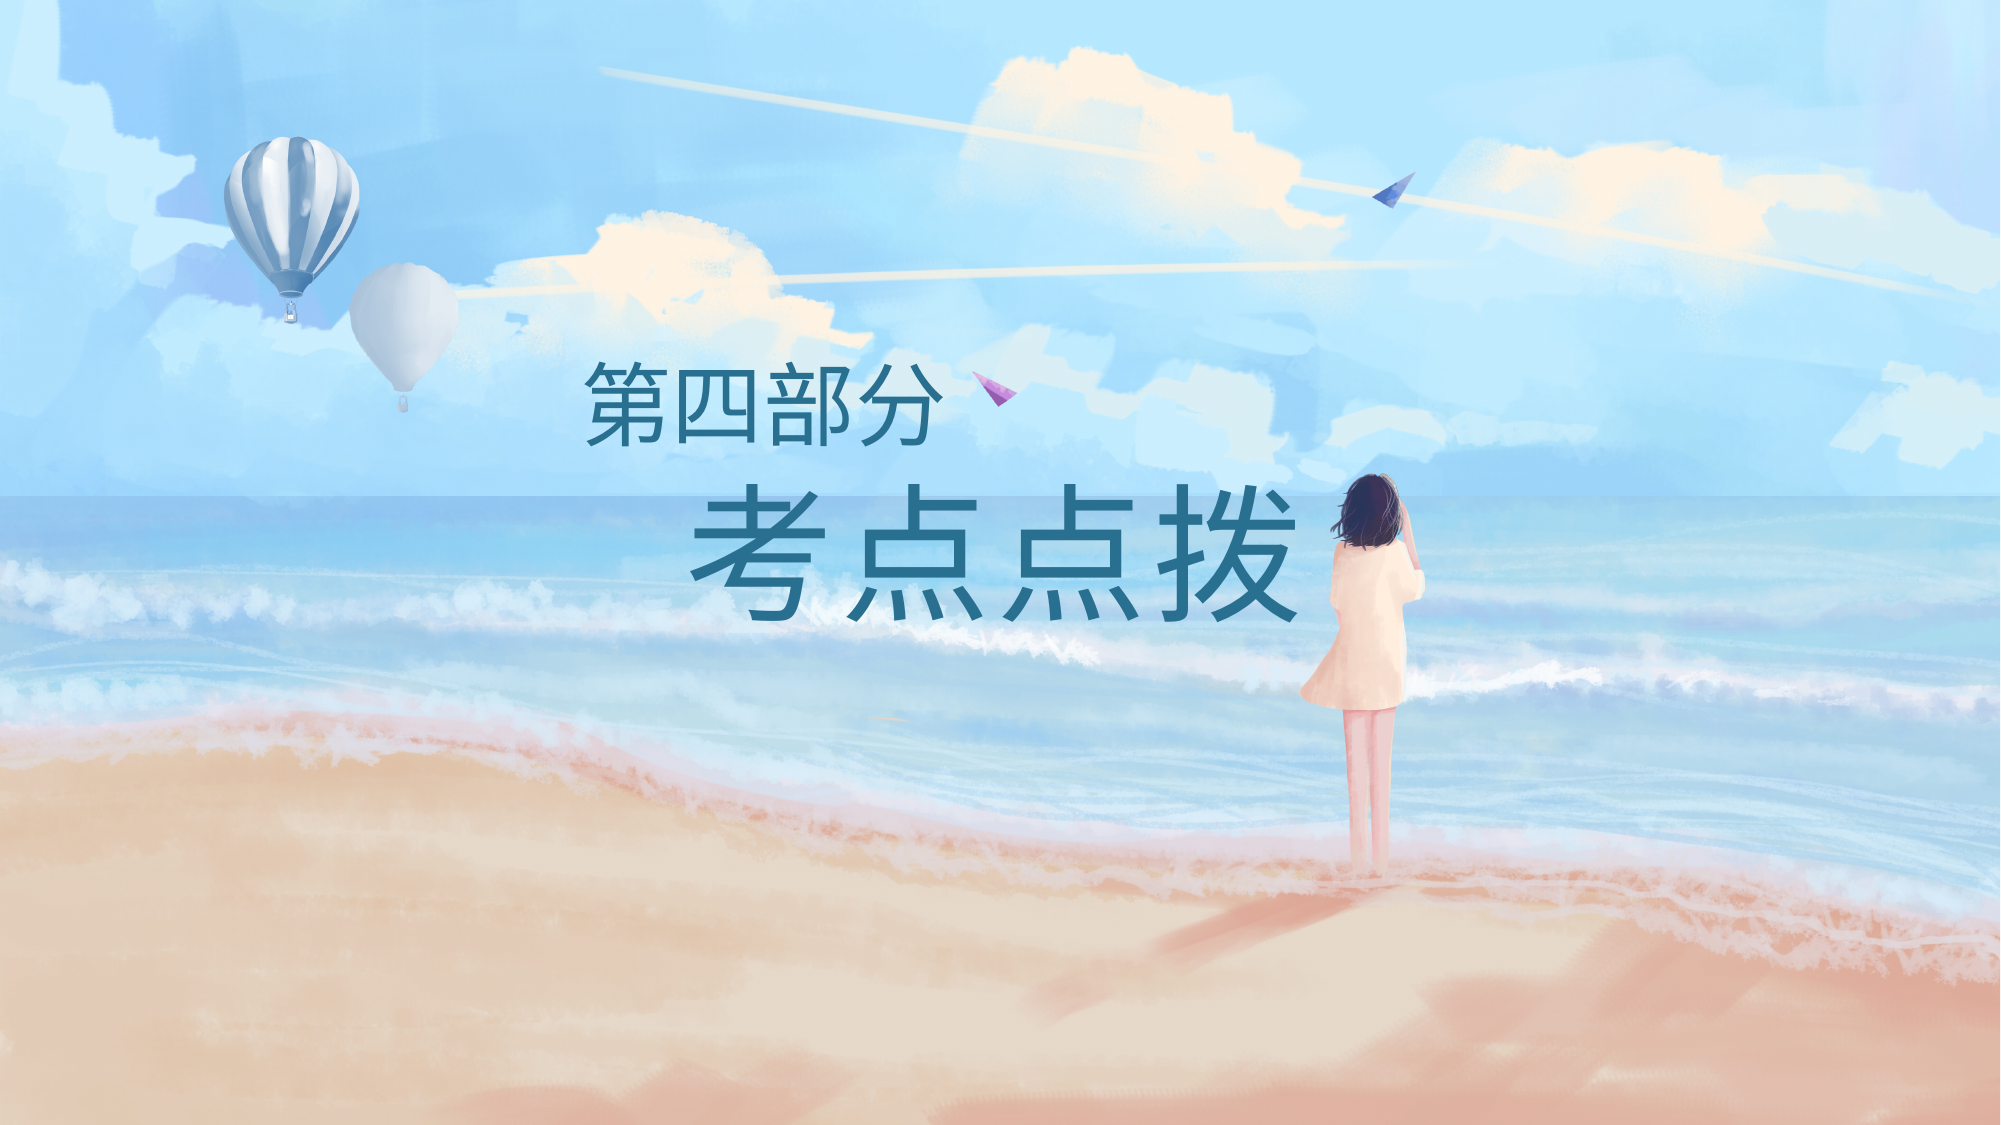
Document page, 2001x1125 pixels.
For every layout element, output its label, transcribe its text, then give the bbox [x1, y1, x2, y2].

list 第四部分 [580, 359, 951, 460]
title 考点点拨 [684, 459, 1316, 642]
picture [0, 0, 2001, 1125]
